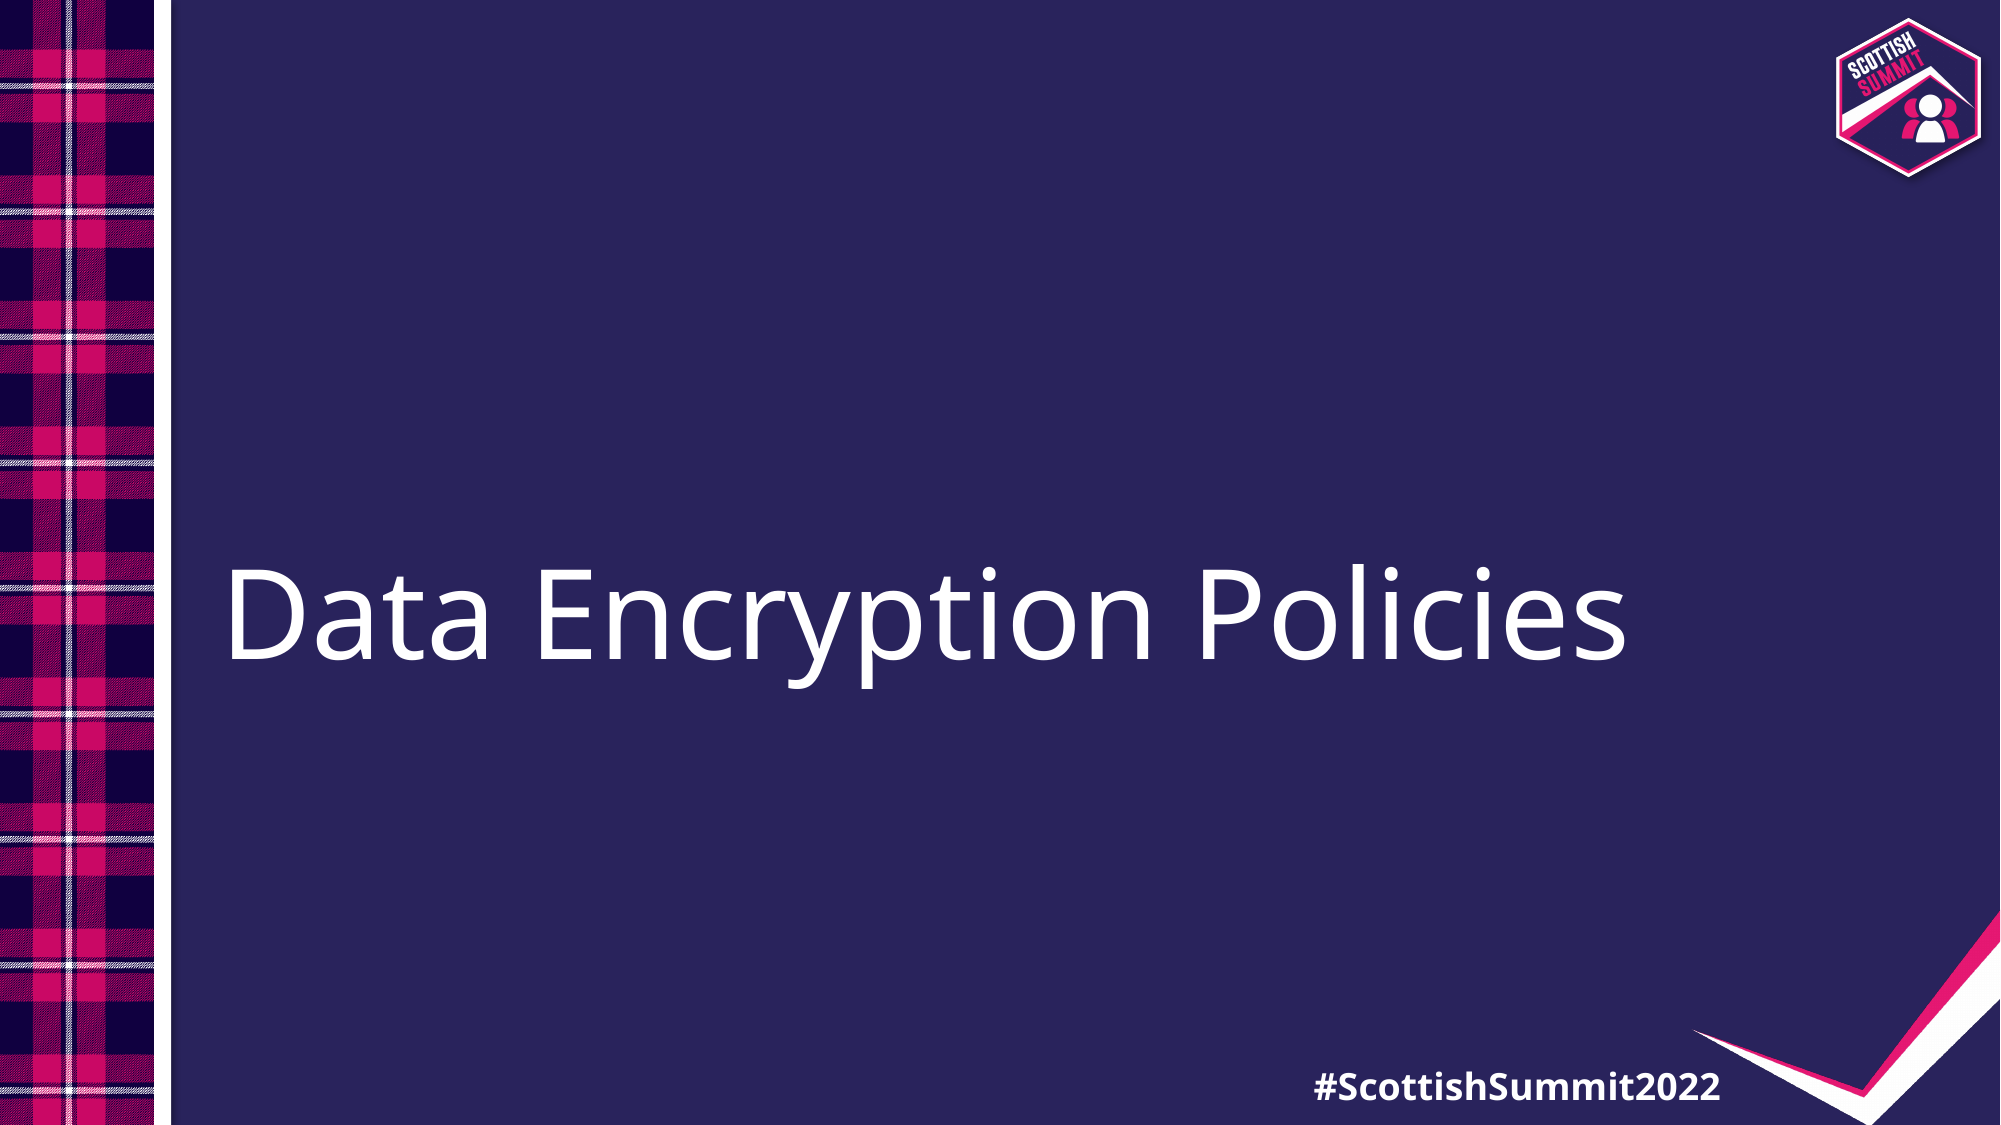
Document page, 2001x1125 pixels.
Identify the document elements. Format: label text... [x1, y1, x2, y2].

title Data Encryption Policies [205, 226, 1931, 695]
picture [1827, 16, 1990, 179]
picture [0, 0, 154, 1125]
picture [1705, 1078, 1713, 1088]
picture [1665, 843, 2001, 1125]
